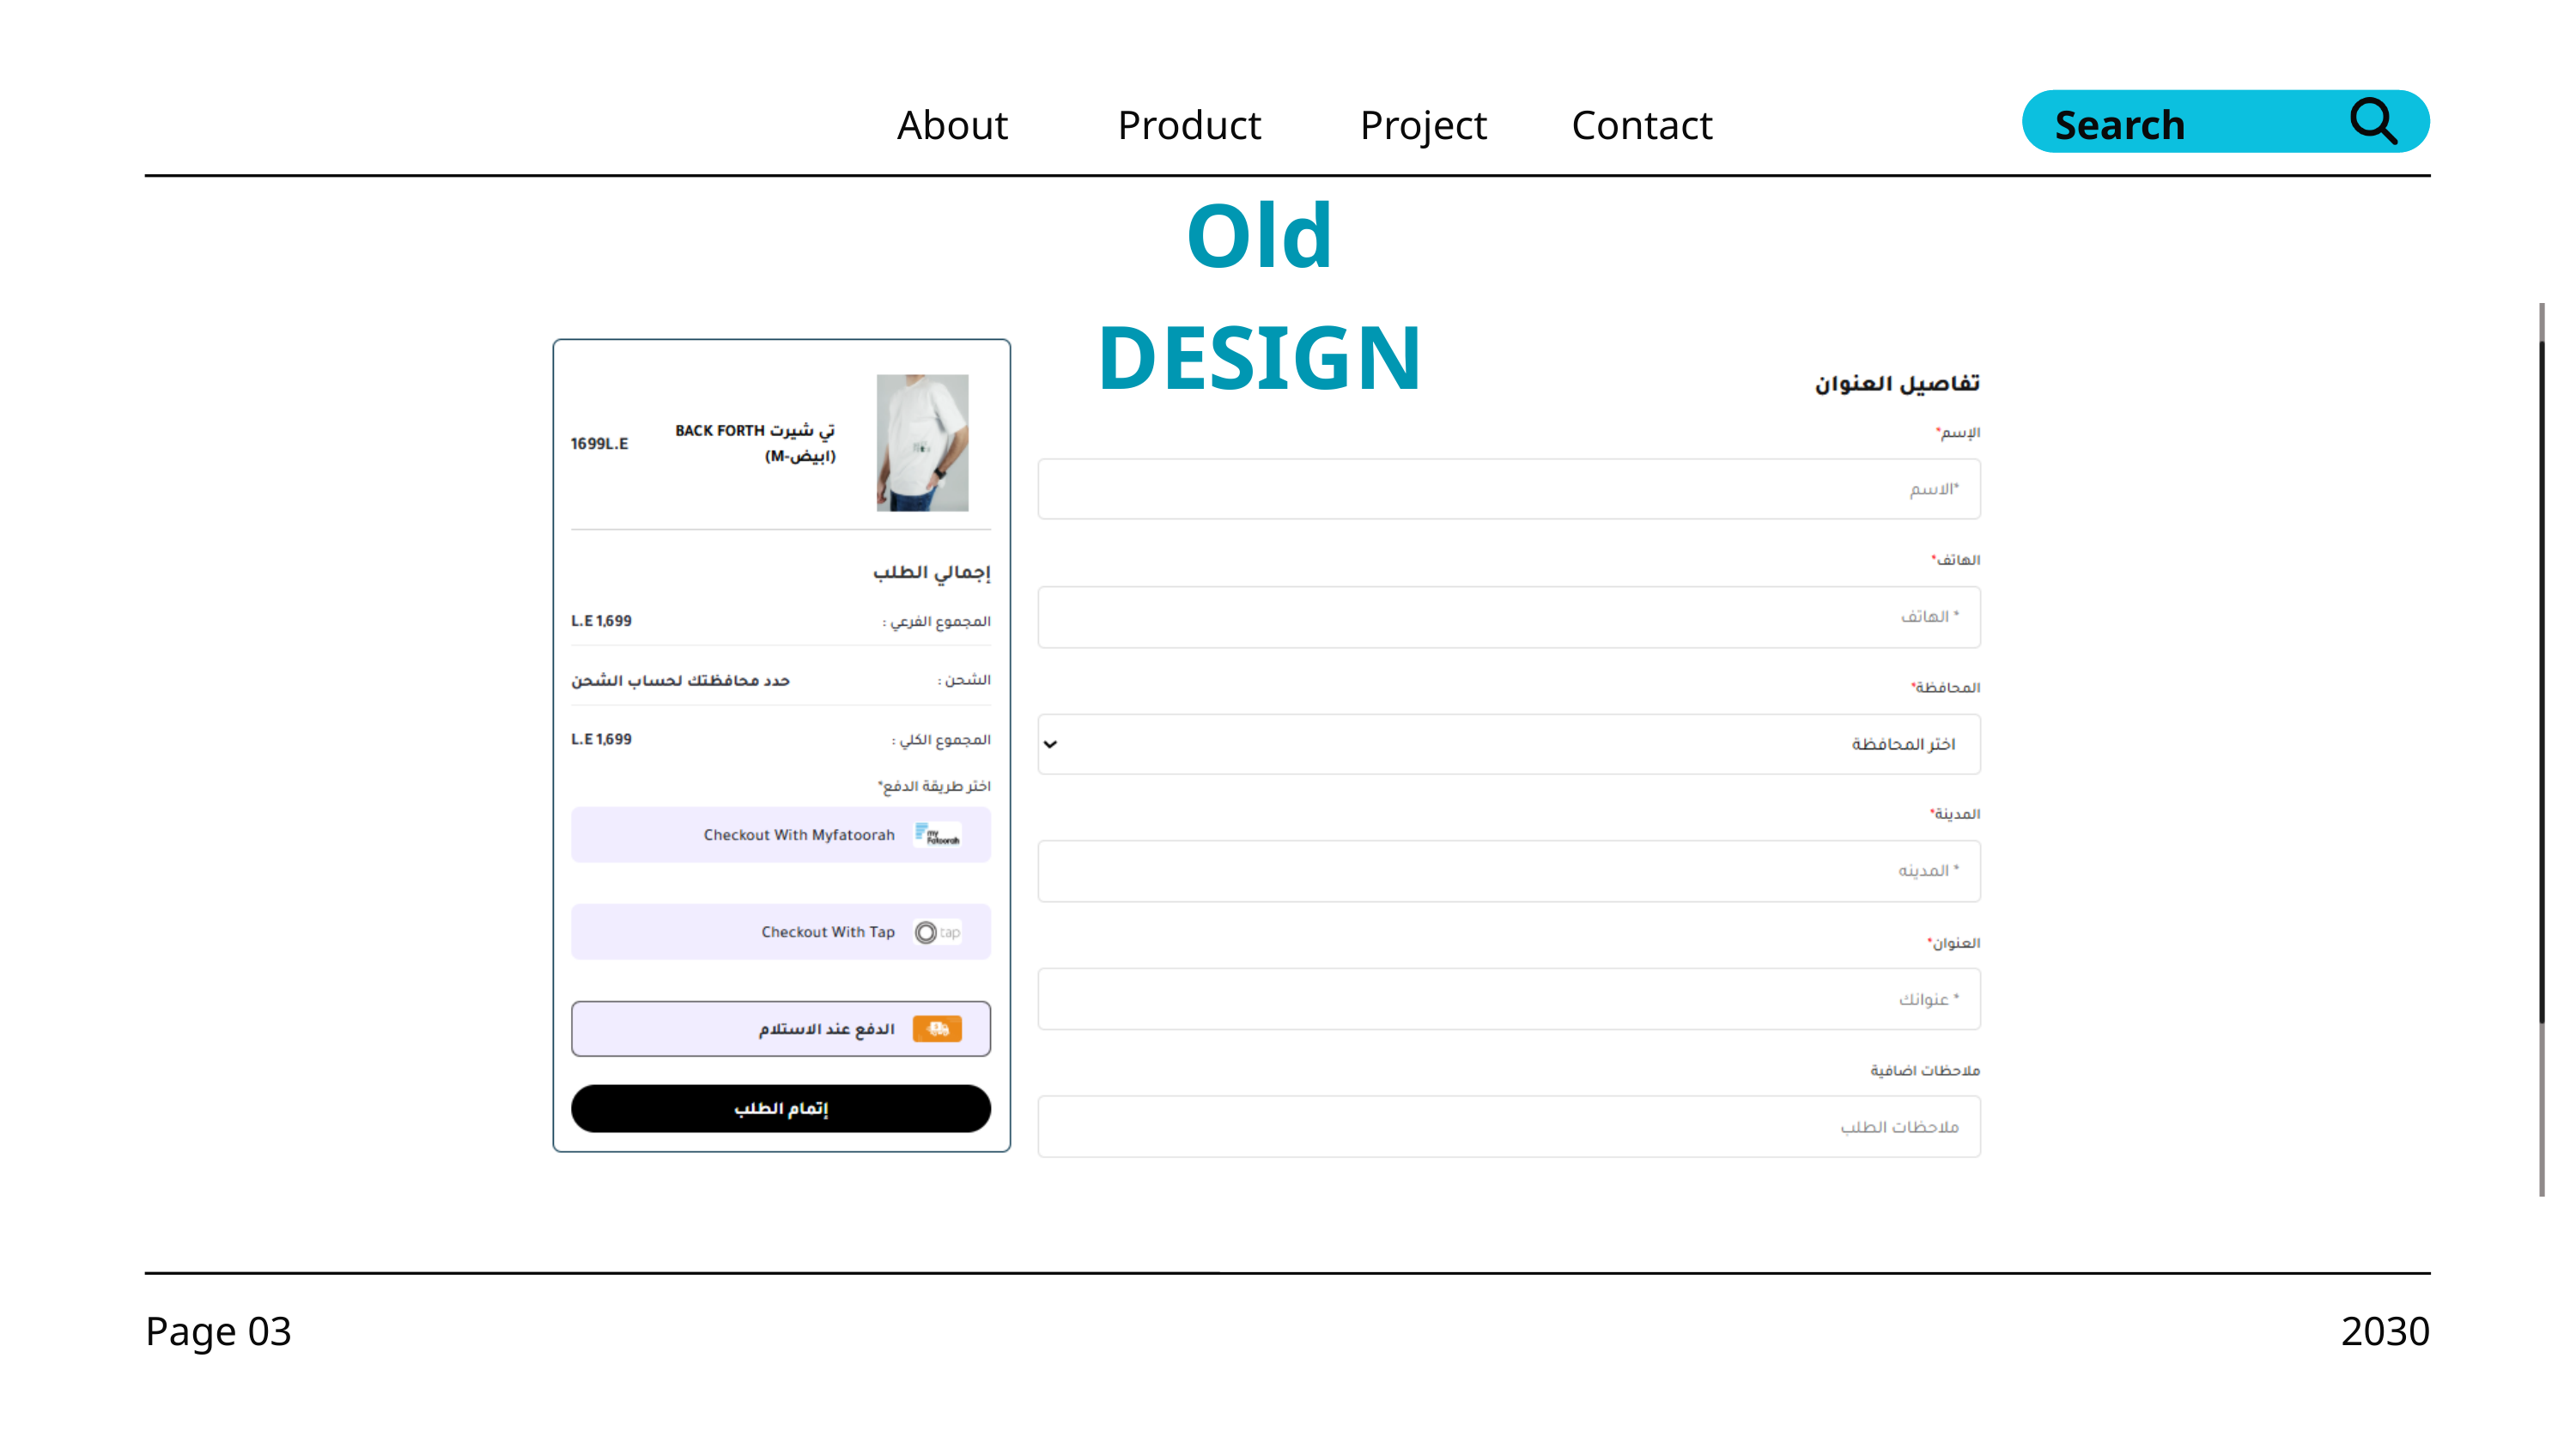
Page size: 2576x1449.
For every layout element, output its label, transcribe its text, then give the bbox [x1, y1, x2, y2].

text_box About [856, 92, 1050, 148]
text_box Contact [1546, 92, 1740, 148]
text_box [2021, 88, 2432, 154]
text_box Page 03 [144, 1298, 343, 1354]
text_box Old DESIGN [1019, 162, 1502, 407]
text_box [0, 303, 2545, 1197]
text_box Project [1327, 92, 1522, 148]
text_box Product [1092, 92, 1287, 148]
text_box 2030 [2233, 1298, 2432, 1354]
